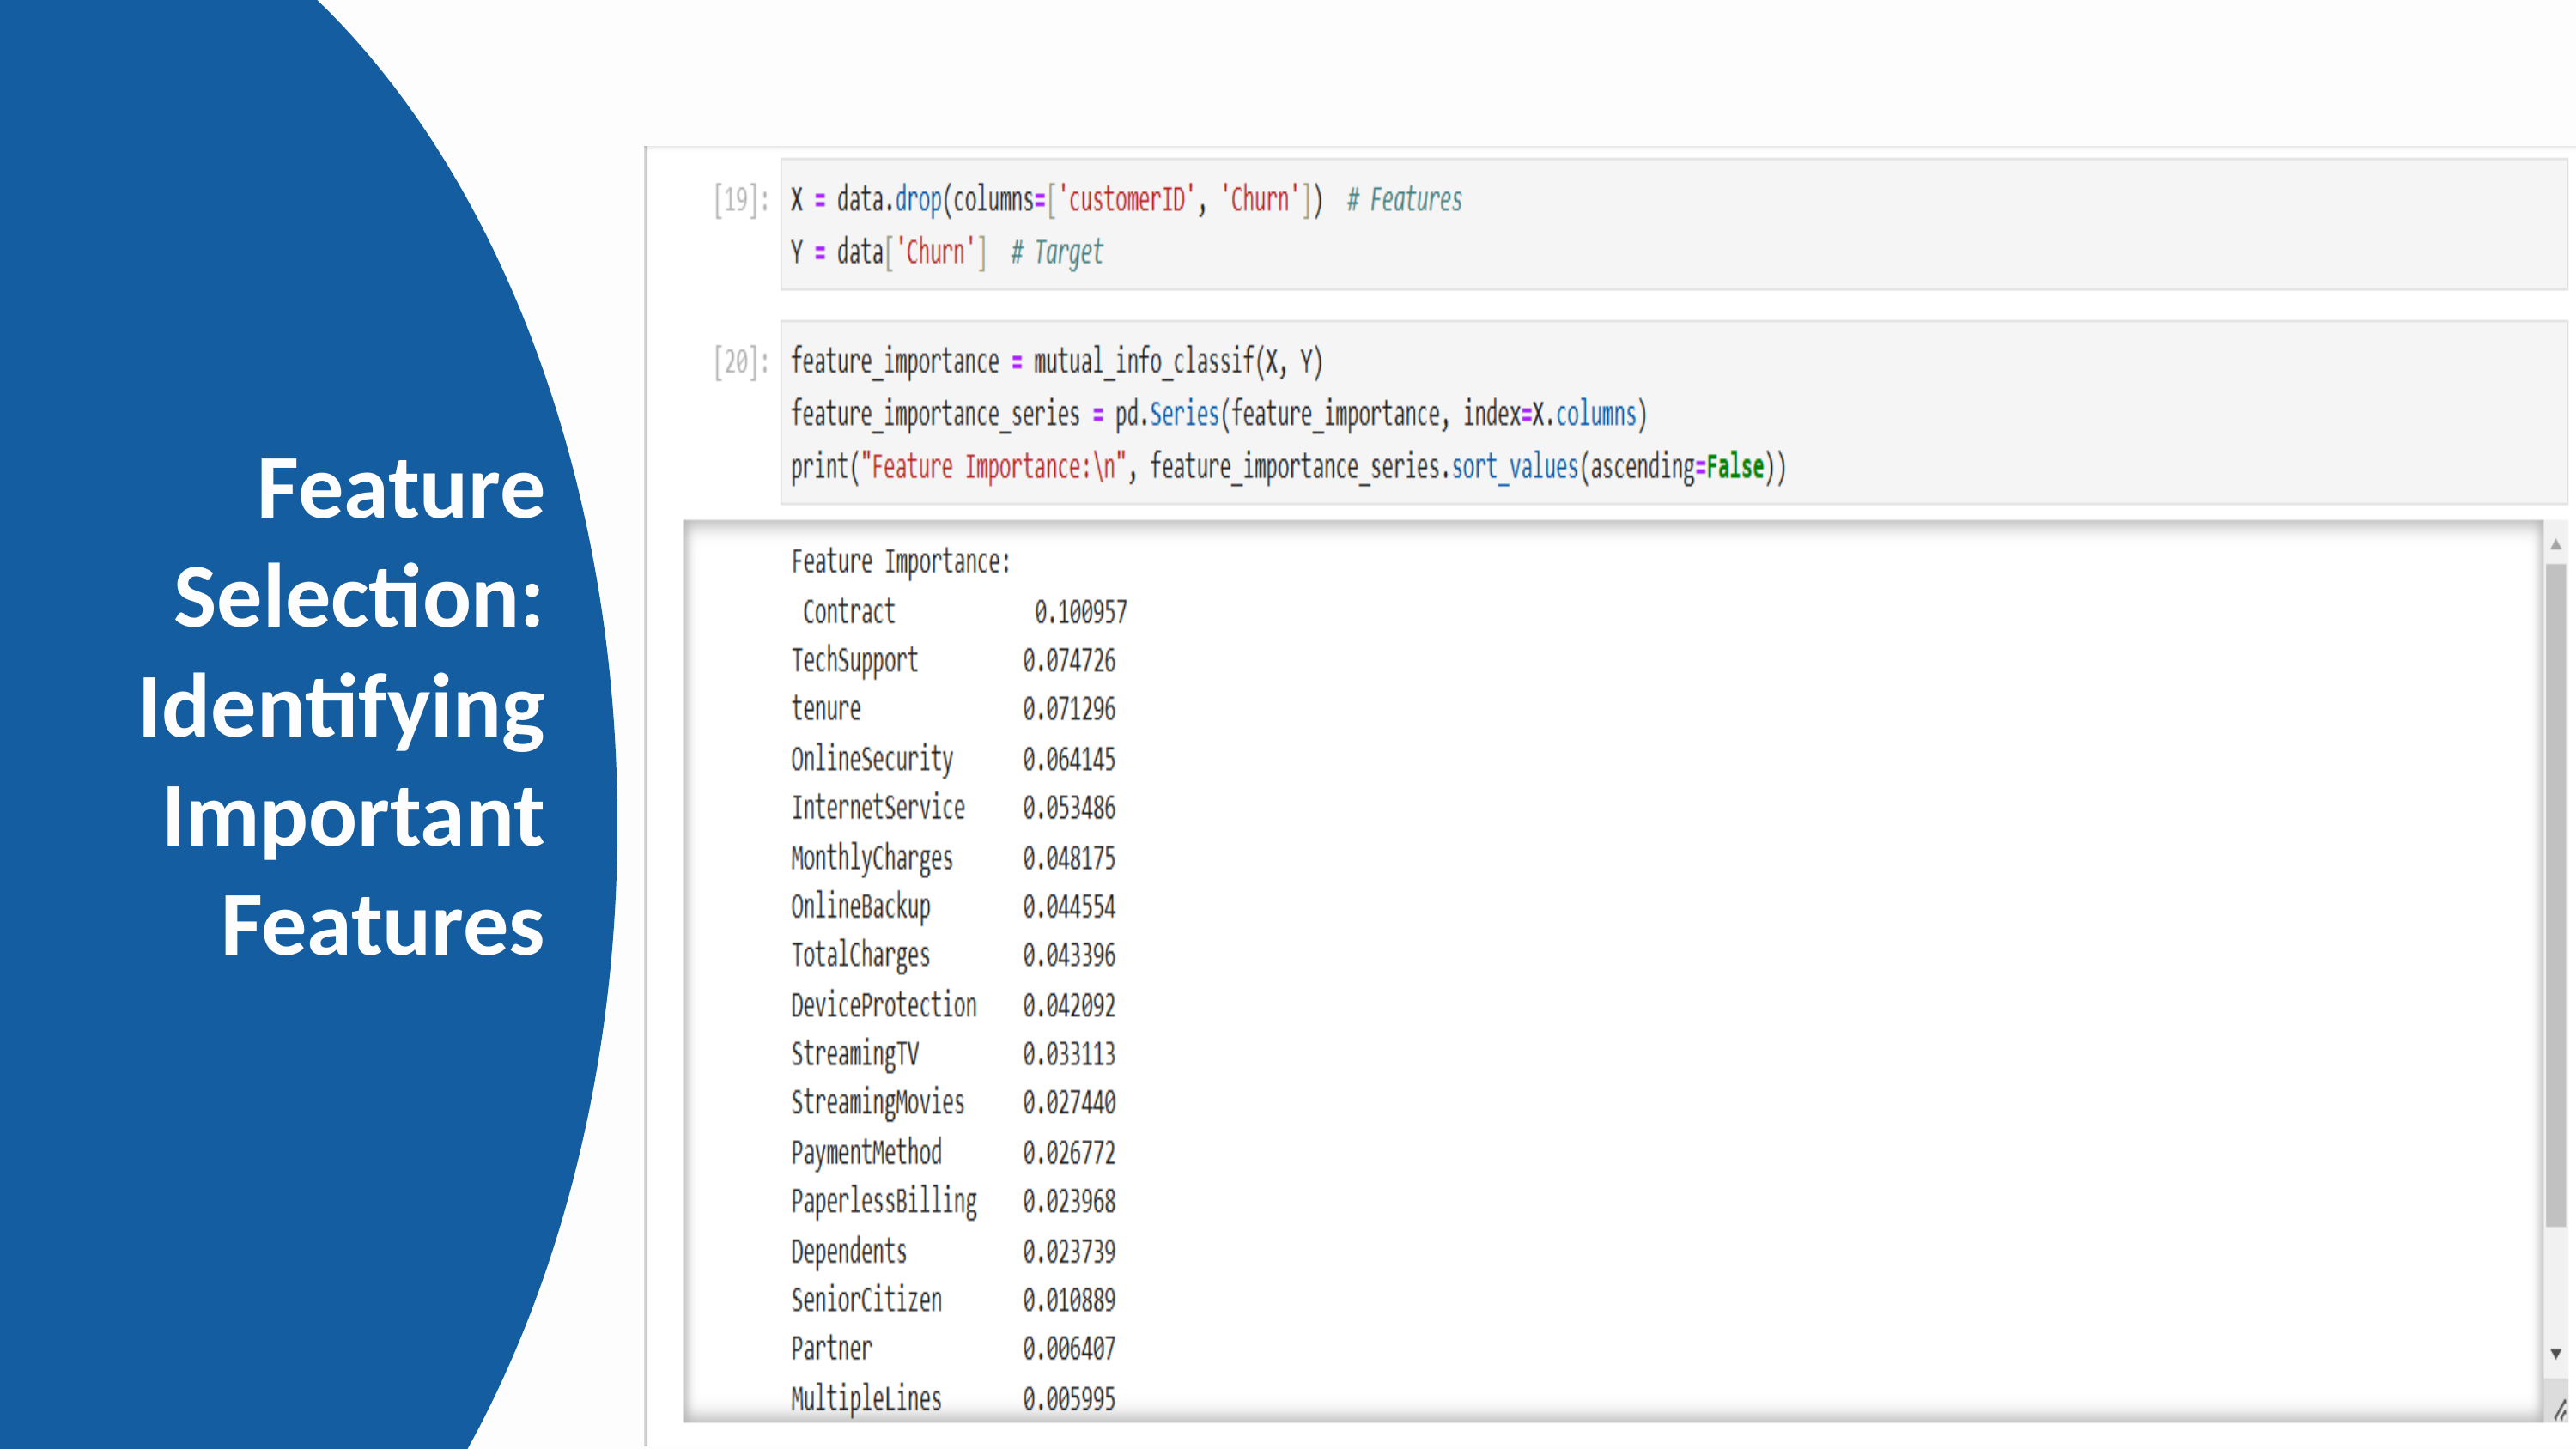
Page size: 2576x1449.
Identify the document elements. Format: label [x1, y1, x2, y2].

picture [643, 146, 2576, 1446]
text_box [0, 0, 618, 1449]
